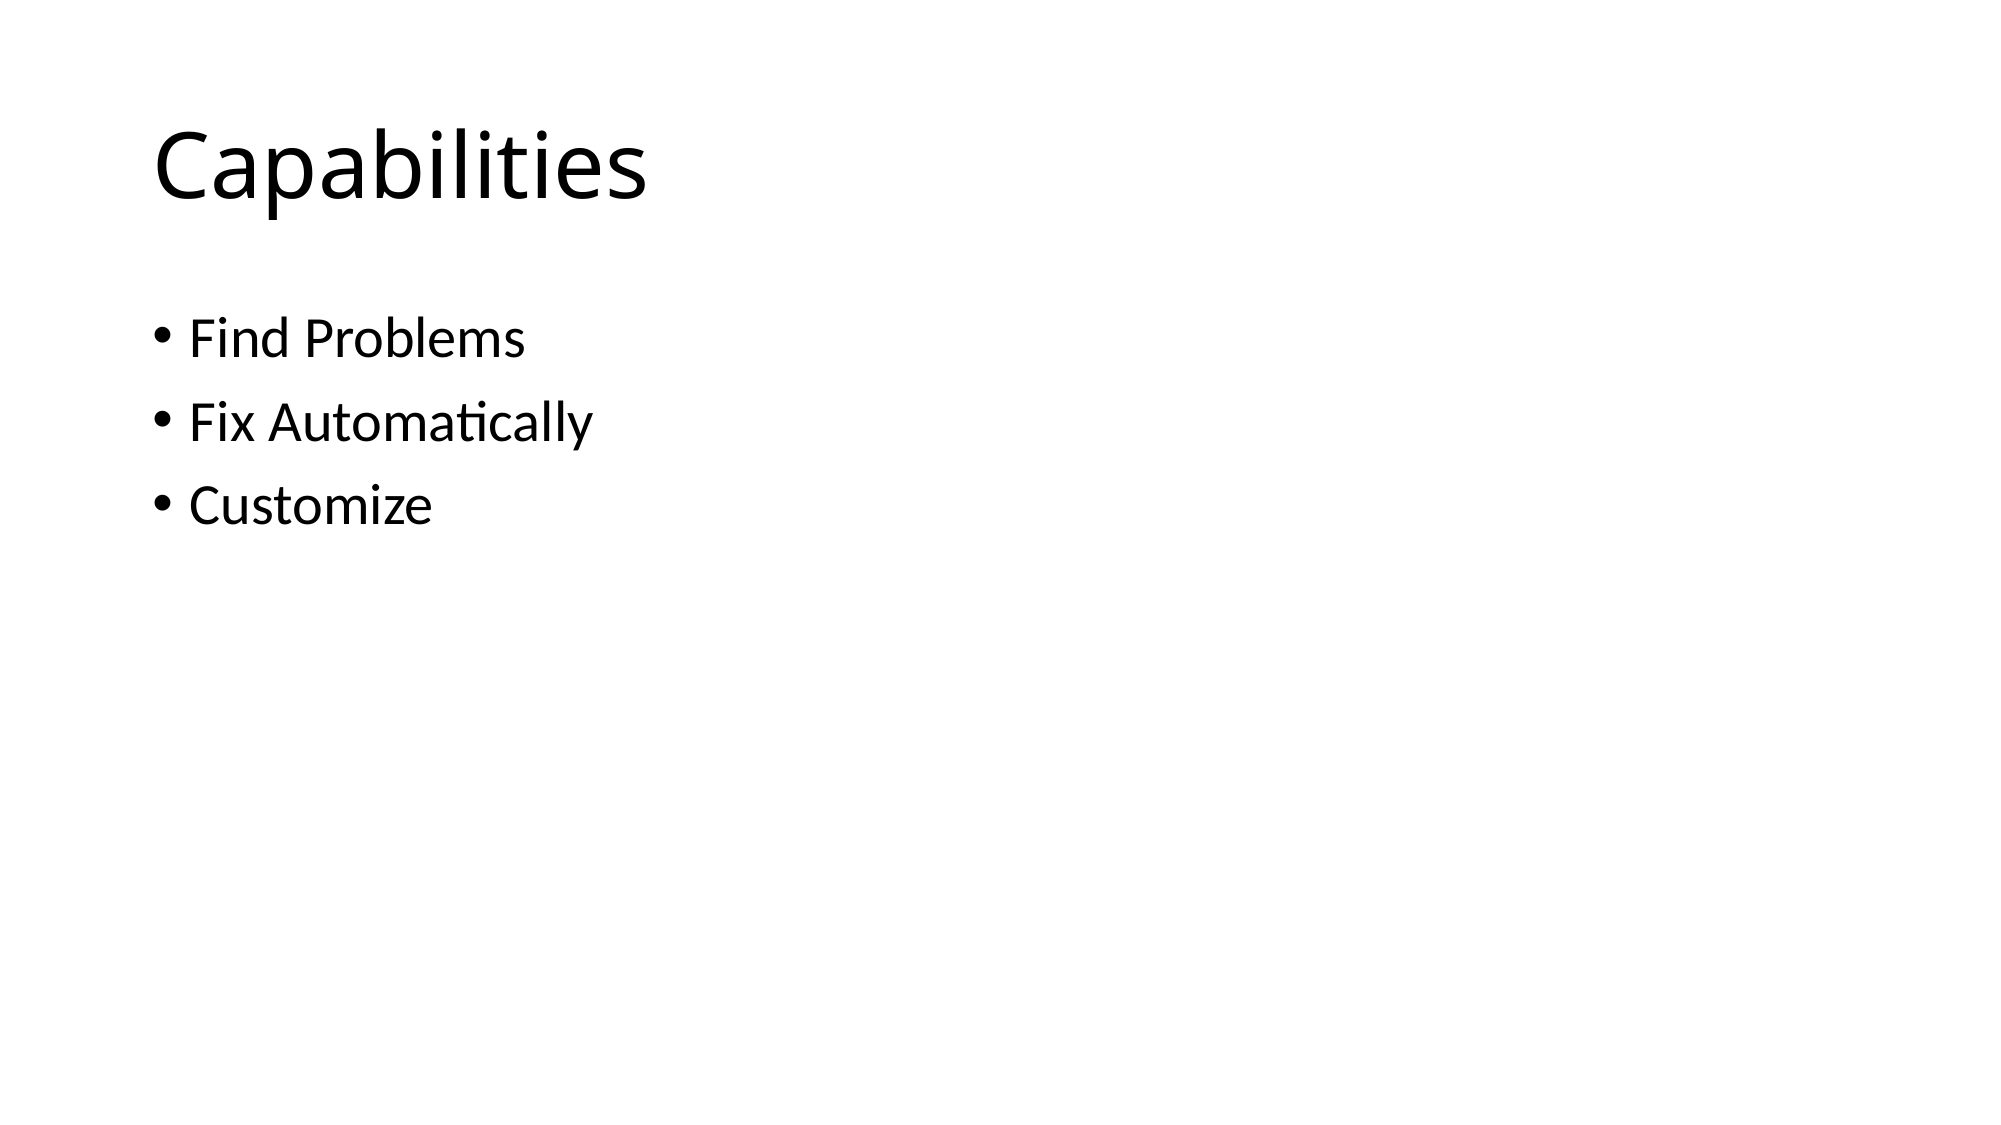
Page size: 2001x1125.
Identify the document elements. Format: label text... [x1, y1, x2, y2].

title Сapabilities [137, 59, 1863, 278]
list Find Problems Fix Automatically Customize [137, 299, 1863, 1014]
